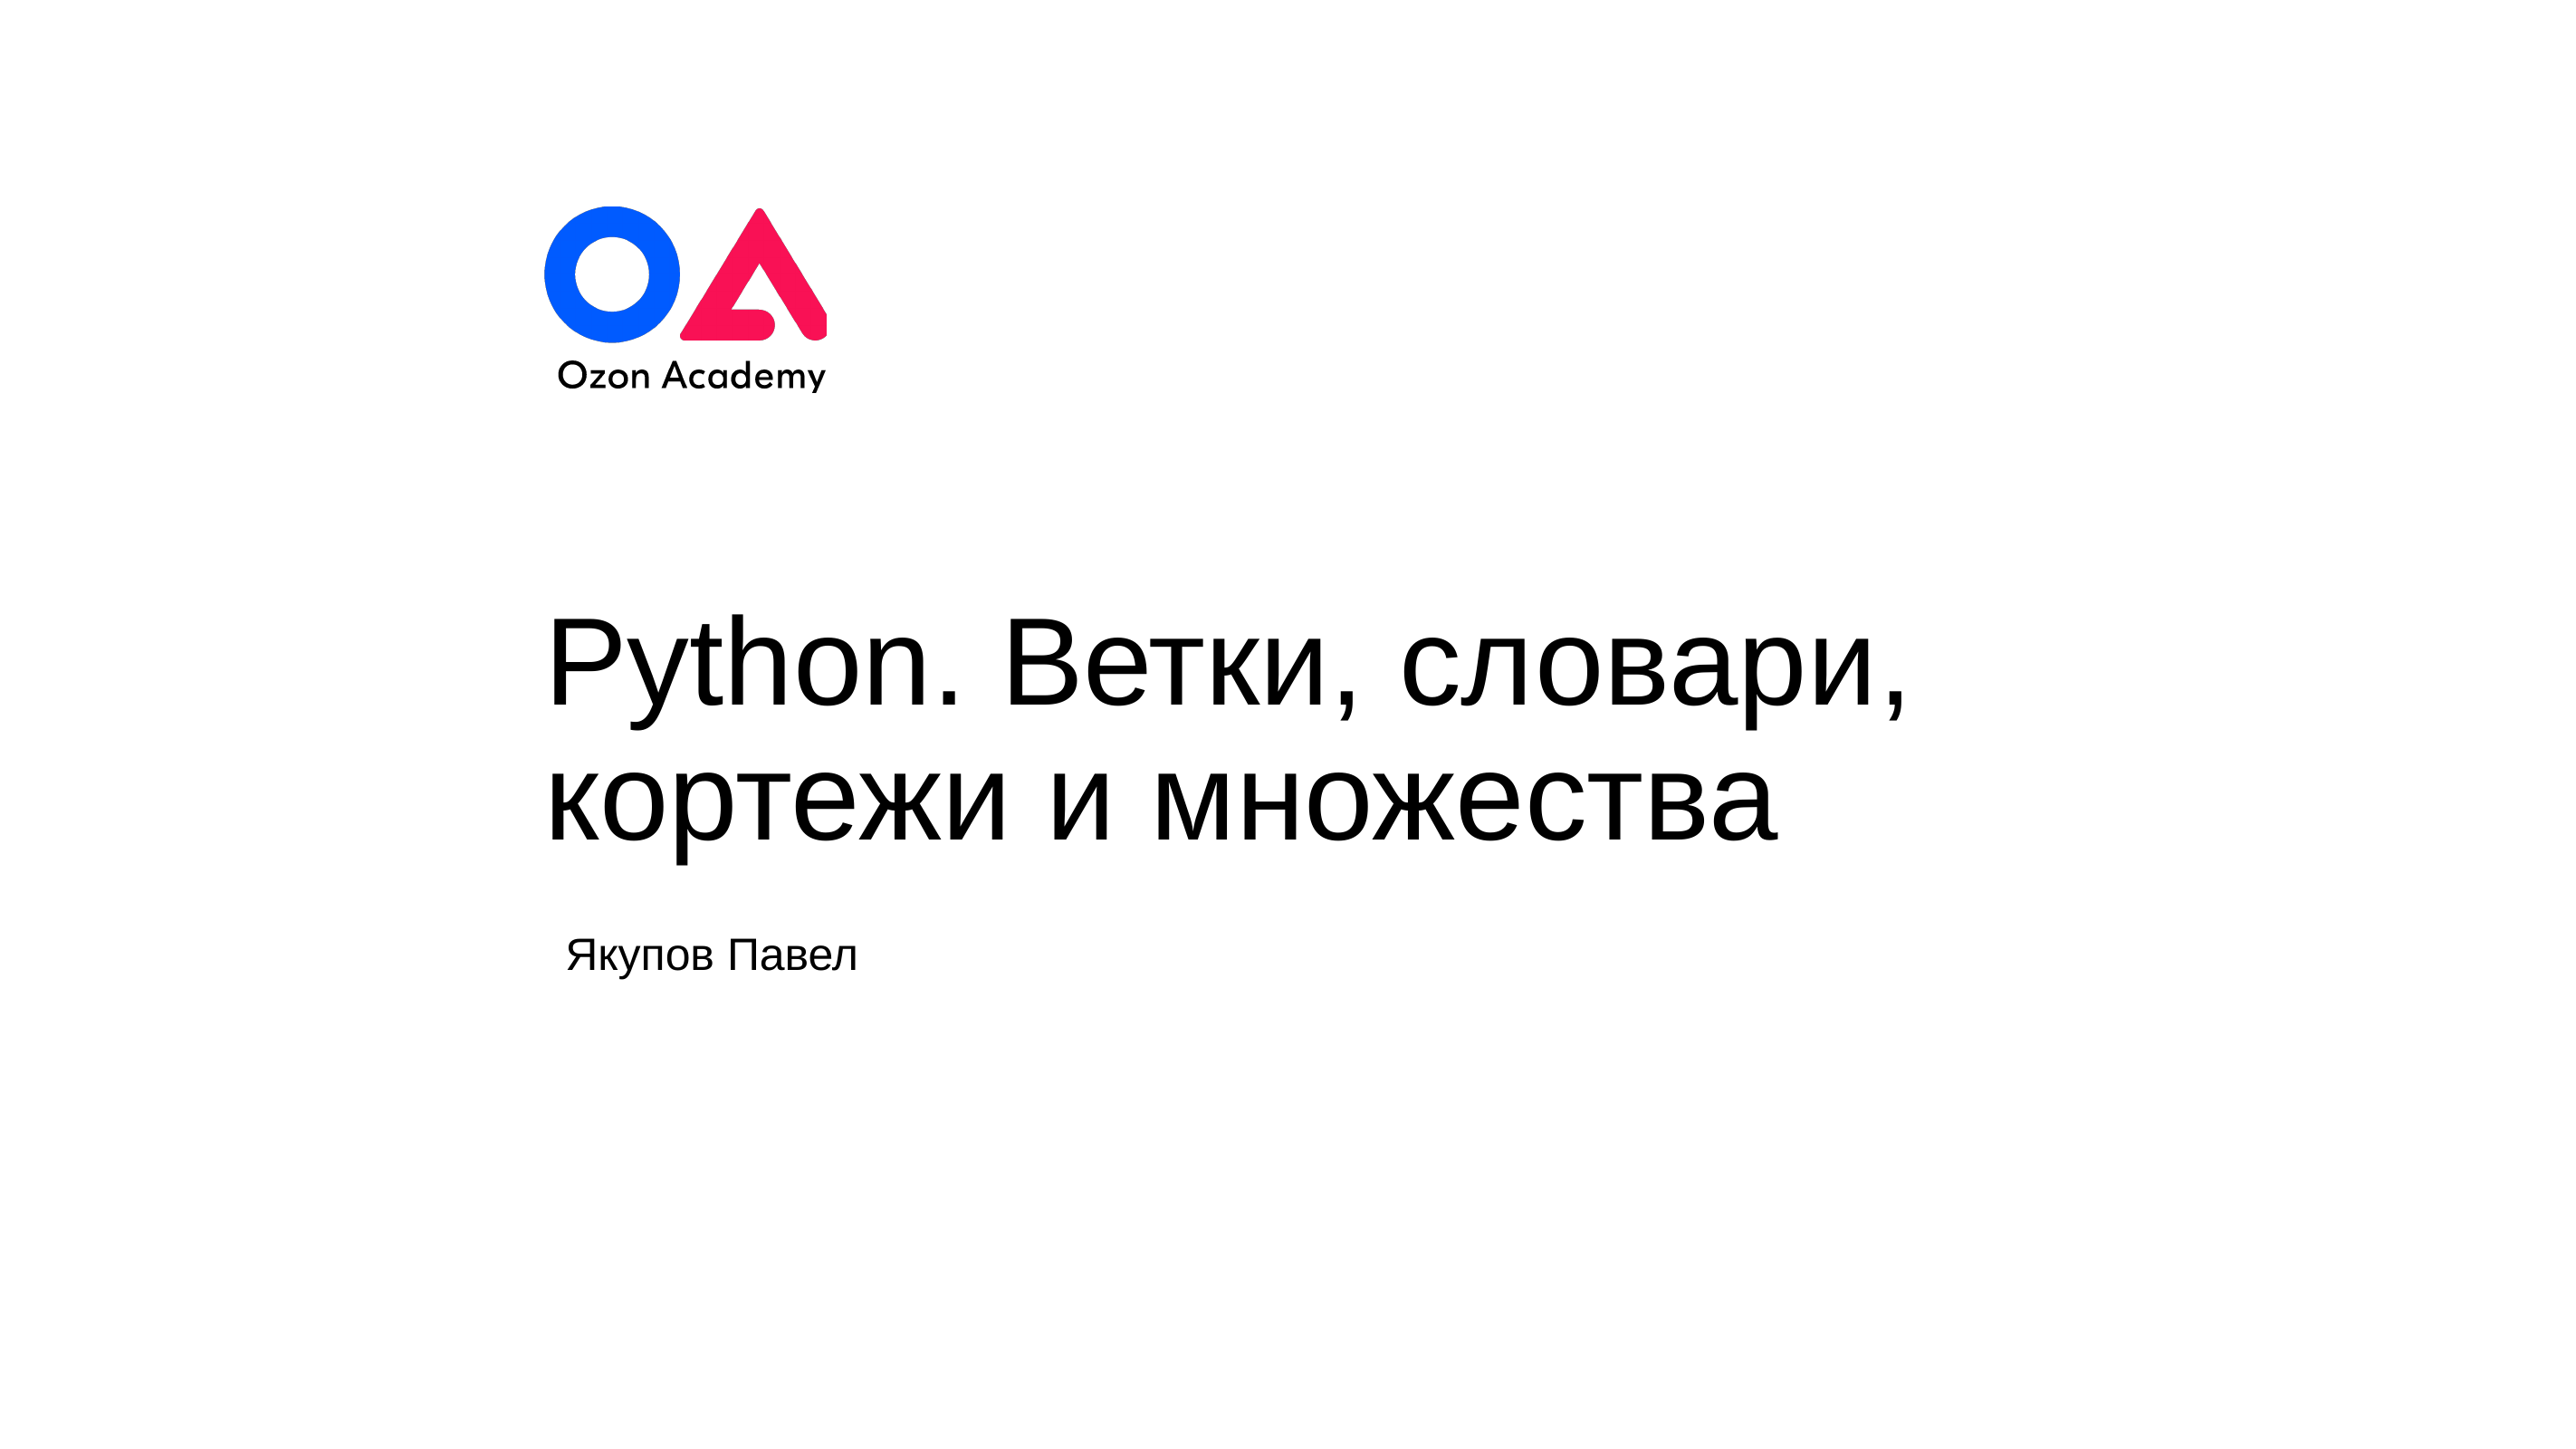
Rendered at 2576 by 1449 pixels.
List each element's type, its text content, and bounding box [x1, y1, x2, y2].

picture [544, 206, 827, 393]
title Python. Ветки, словари, кортежи и множества [544, 410, 2223, 868]
subtitle Якупов Павел [554, 925, 2223, 1130]
